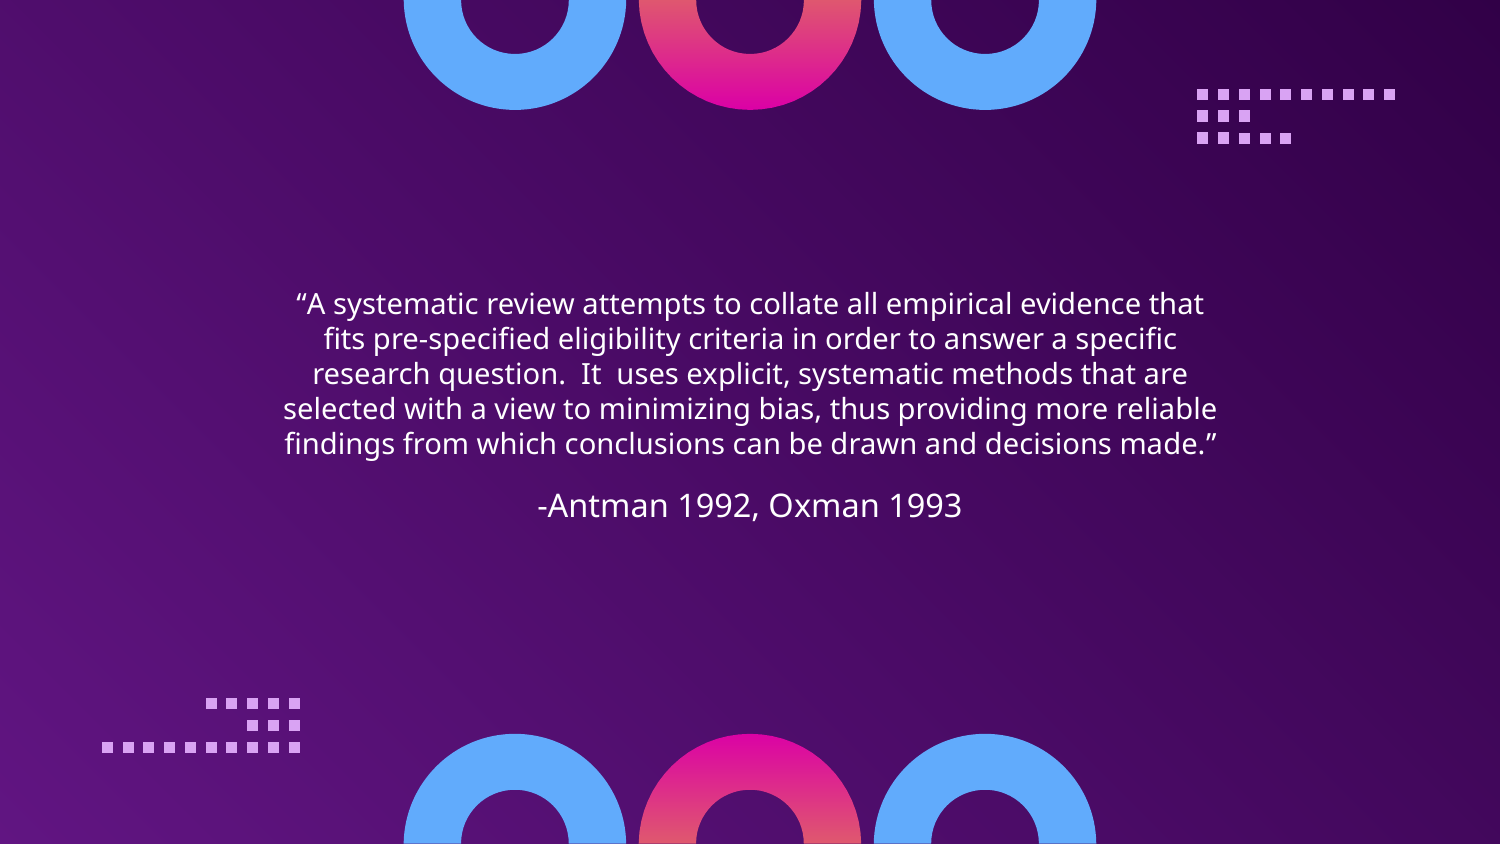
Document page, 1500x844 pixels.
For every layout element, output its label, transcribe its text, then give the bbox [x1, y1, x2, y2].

text_box -Antman 1992, Oxman 1993 [412, 469, 1088, 539]
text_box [101, 697, 300, 754]
subtitle “A systematic review attempts to collate all empirical evidence that fits pre-specified eligibility criteria in order to answer a specific research question. It uses explicit, systematic methods that are selected with a view to minimizing bias, thus providing more reliable findings from which conclusions can be drawn and decisions made.” [258, 272, 1242, 475]
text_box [1197, 88, 1396, 144]
